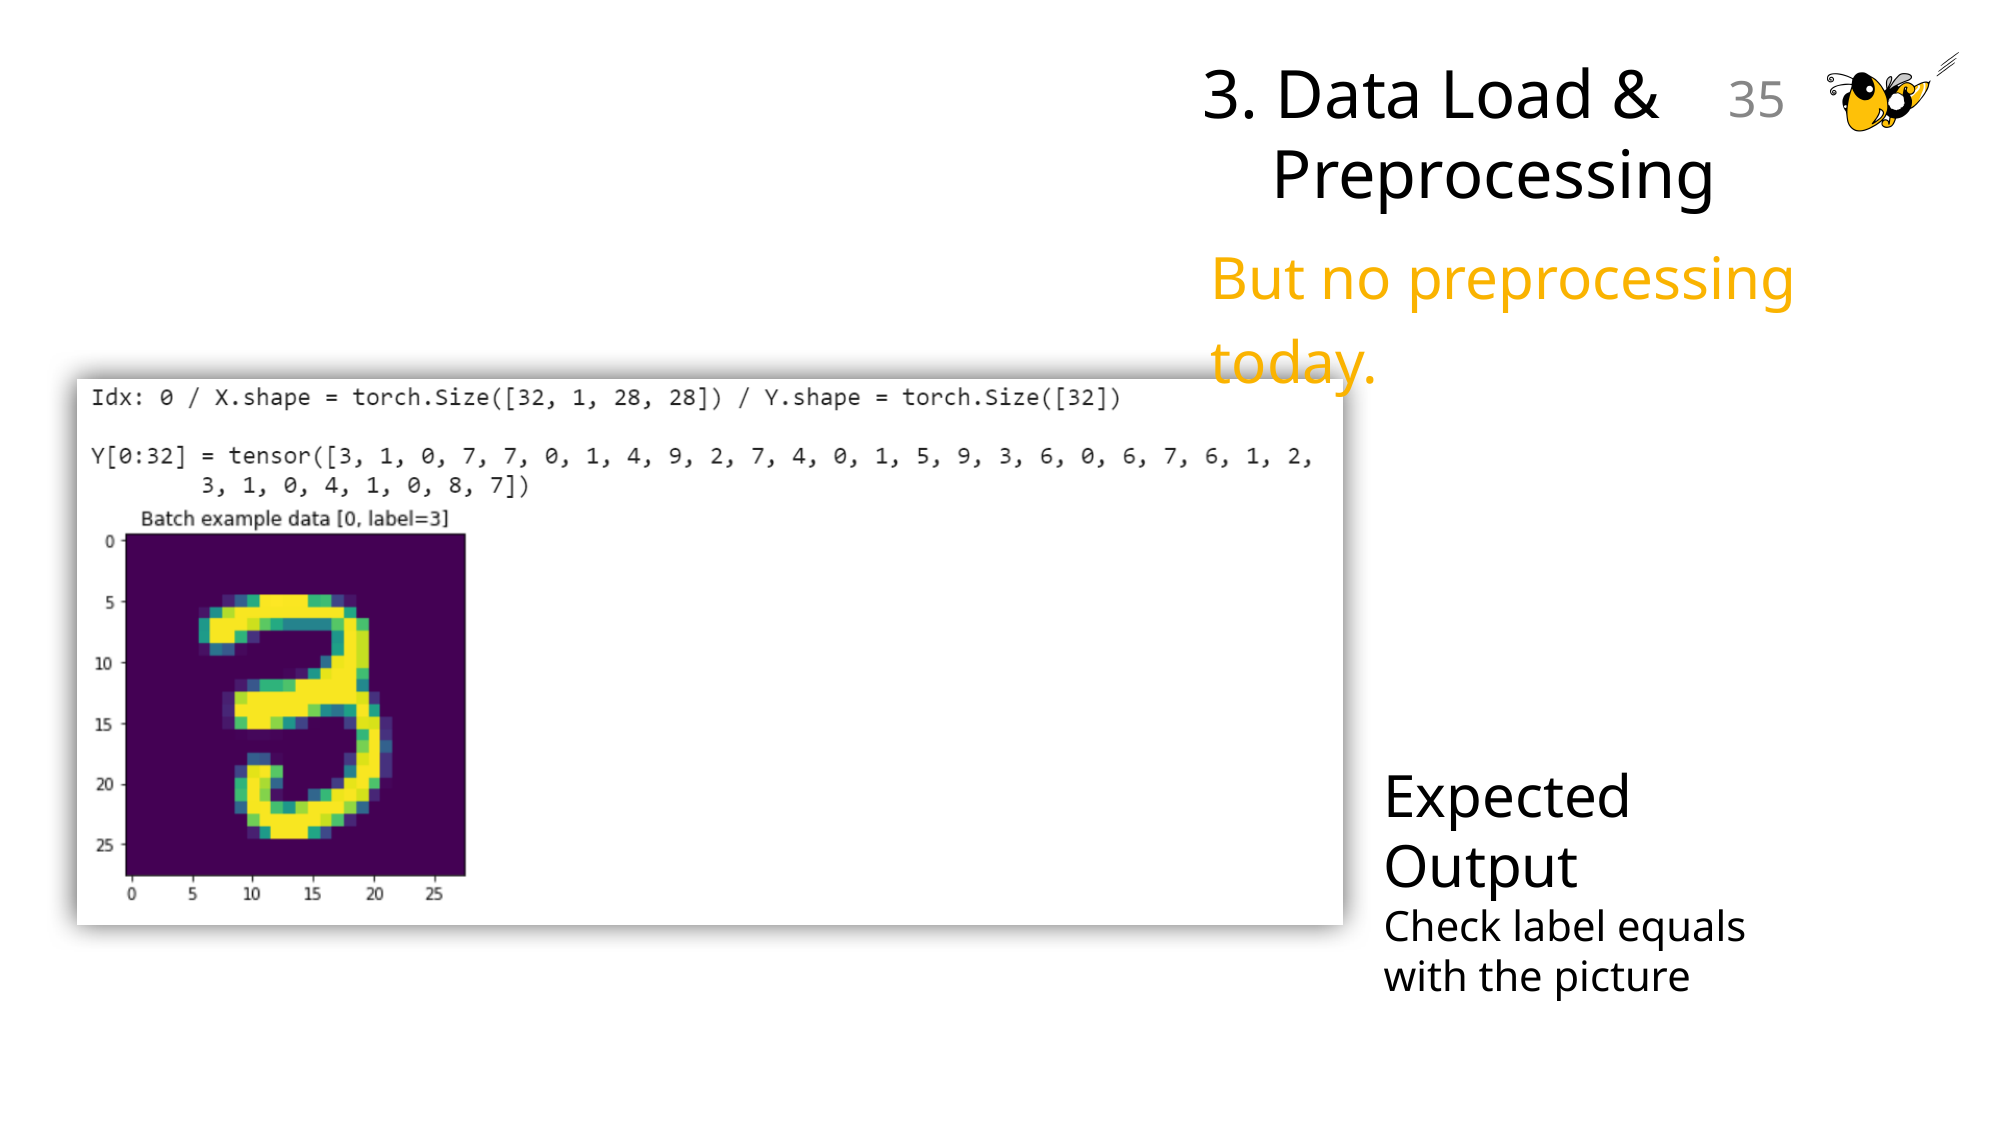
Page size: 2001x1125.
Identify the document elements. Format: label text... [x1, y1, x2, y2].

picture [77, 379, 1343, 925]
text_box Expected Output Check label equals with the picture [1368, 751, 1847, 1067]
title 3. Data Load & Preprocessing [1172, 44, 1944, 227]
slide_number 35 [1695, 61, 1820, 141]
list But no preprocessing today. [1196, 226, 1968, 328]
picture [1944, 52, 1959, 132]
